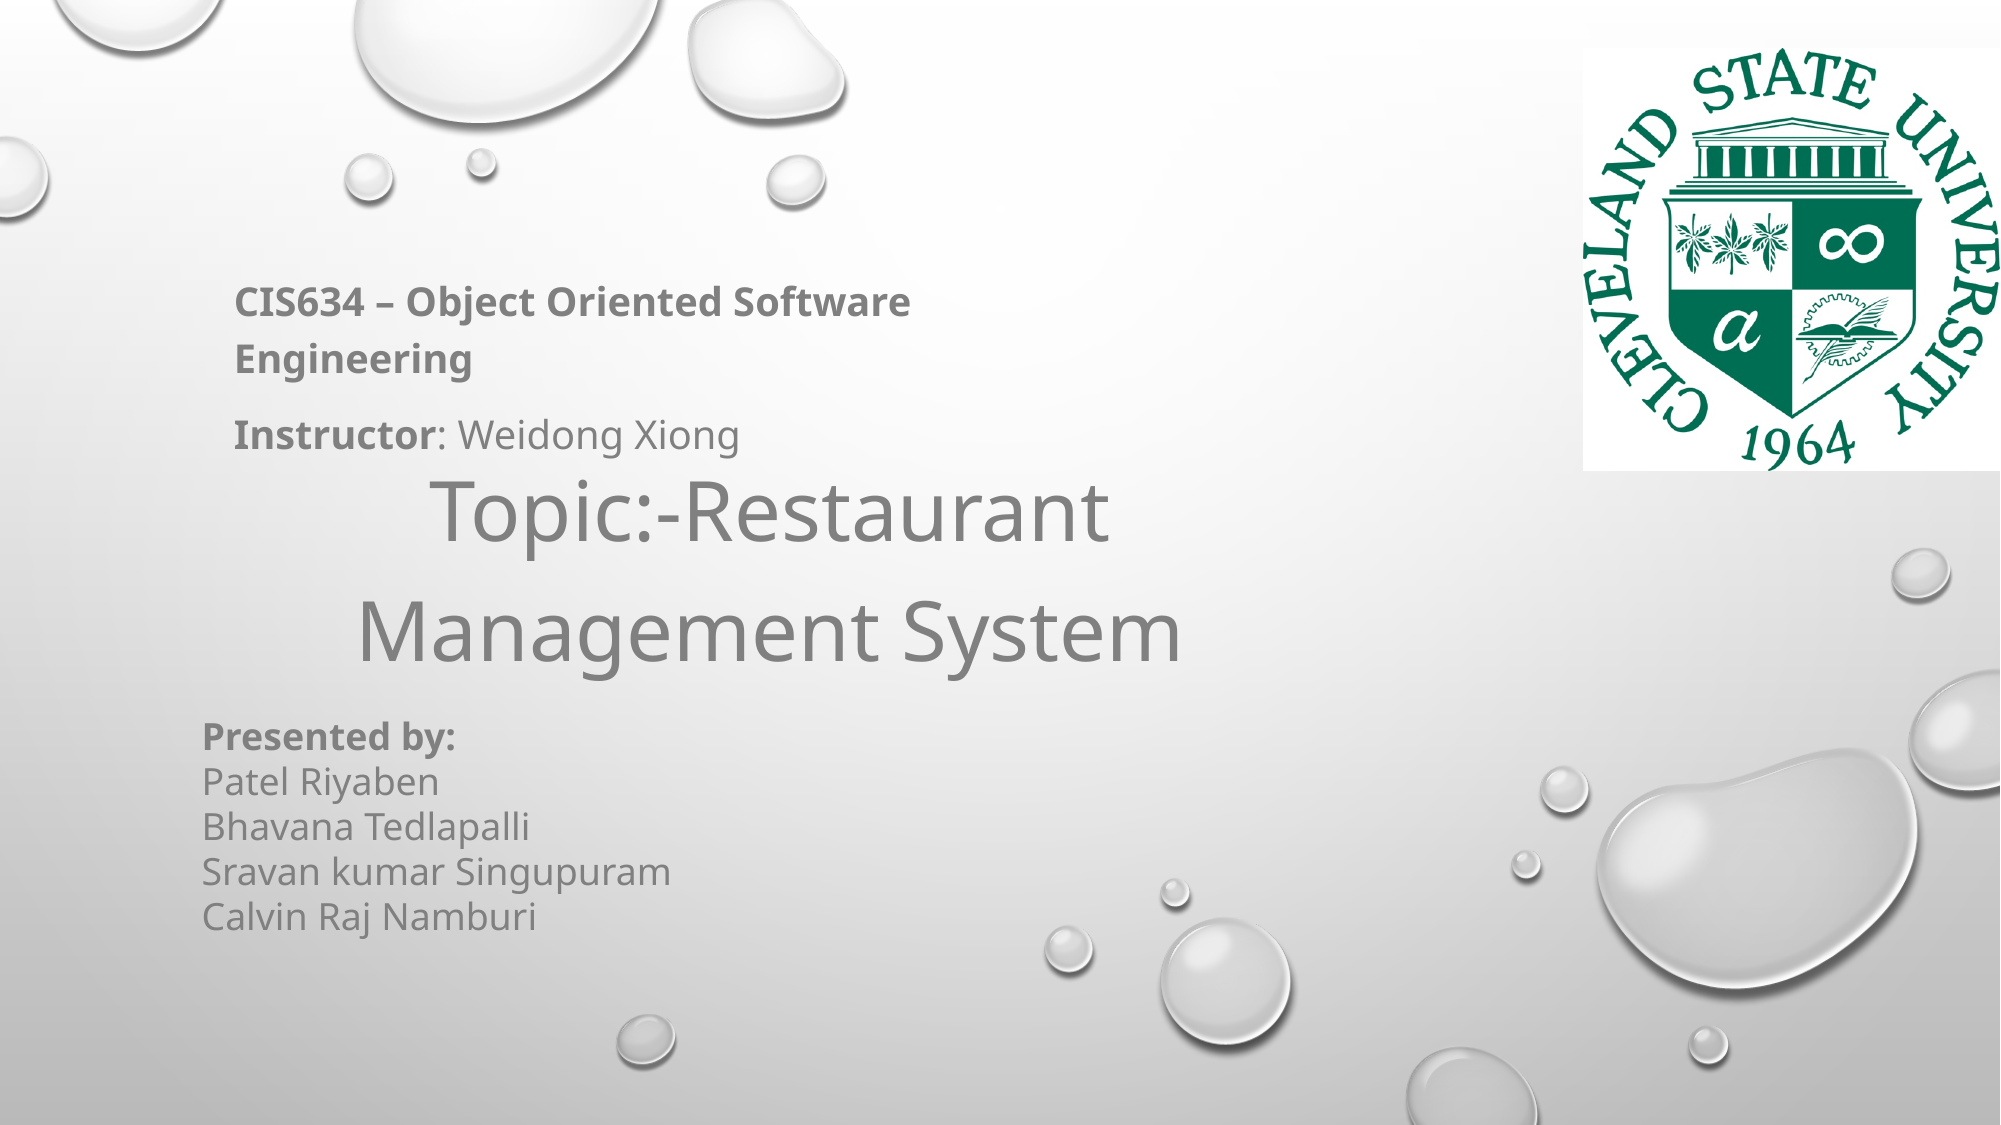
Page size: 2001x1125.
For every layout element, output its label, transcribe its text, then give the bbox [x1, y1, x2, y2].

subtitle CIS634 – Object Oriented Software Engineering Instructor: Weidong Xiong [218, 259, 1157, 430]
picture [0, 0, 2000, 1125]
text_box Topic:-Restaurant Management System [218, 430, 1322, 725]
text_box Presented by: Patel Riyaben Bhavana Tedlapalli Sravan kumar Singupuram Calvin Raj Namburi [186, 705, 697, 946]
